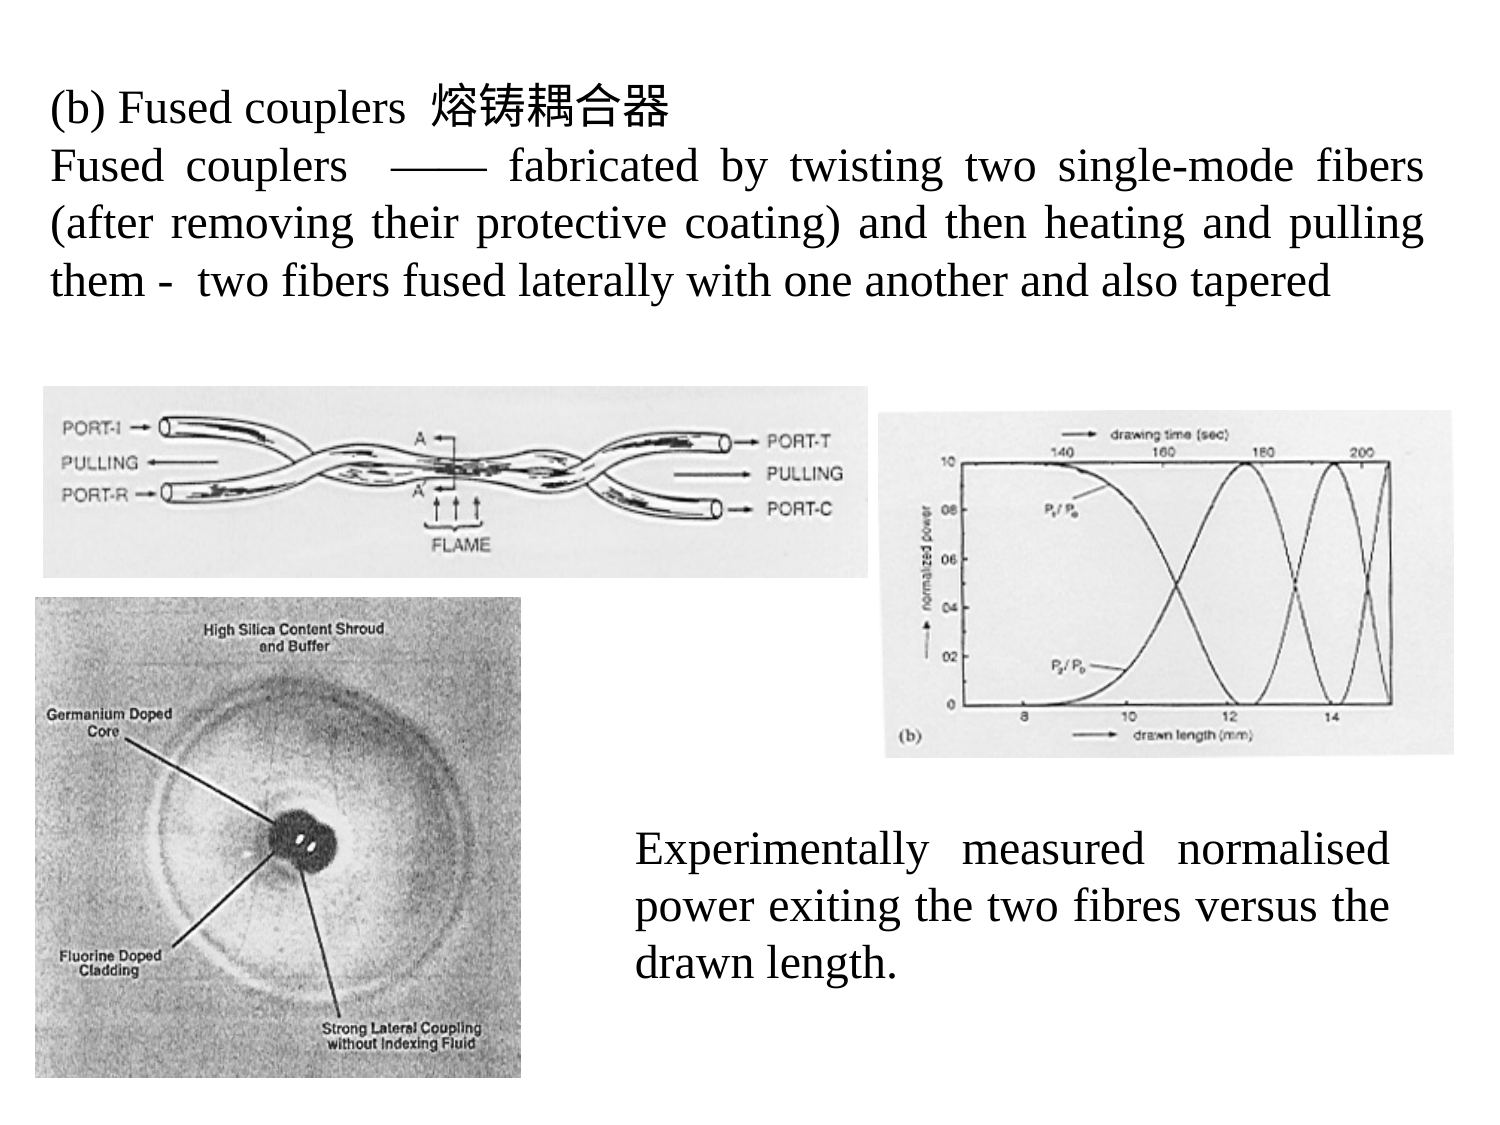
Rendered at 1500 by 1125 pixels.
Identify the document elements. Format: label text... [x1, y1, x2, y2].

text_box Experimentally measured normalised power exiting the two fibres versus the drawn length. [620, 808, 1407, 996]
text_box (b) Fused couplers 熔铸耦合器 Fused couplers —— fabricated by twisting two single-mode fibers (after removing their protective coating) and then heating and pulling them - two fibers fused laterally with one another and also tapered [35, 68, 1442, 314]
picture [878, 409, 1454, 759]
picture [43, 386, 868, 578]
picture [34, 597, 521, 1079]
